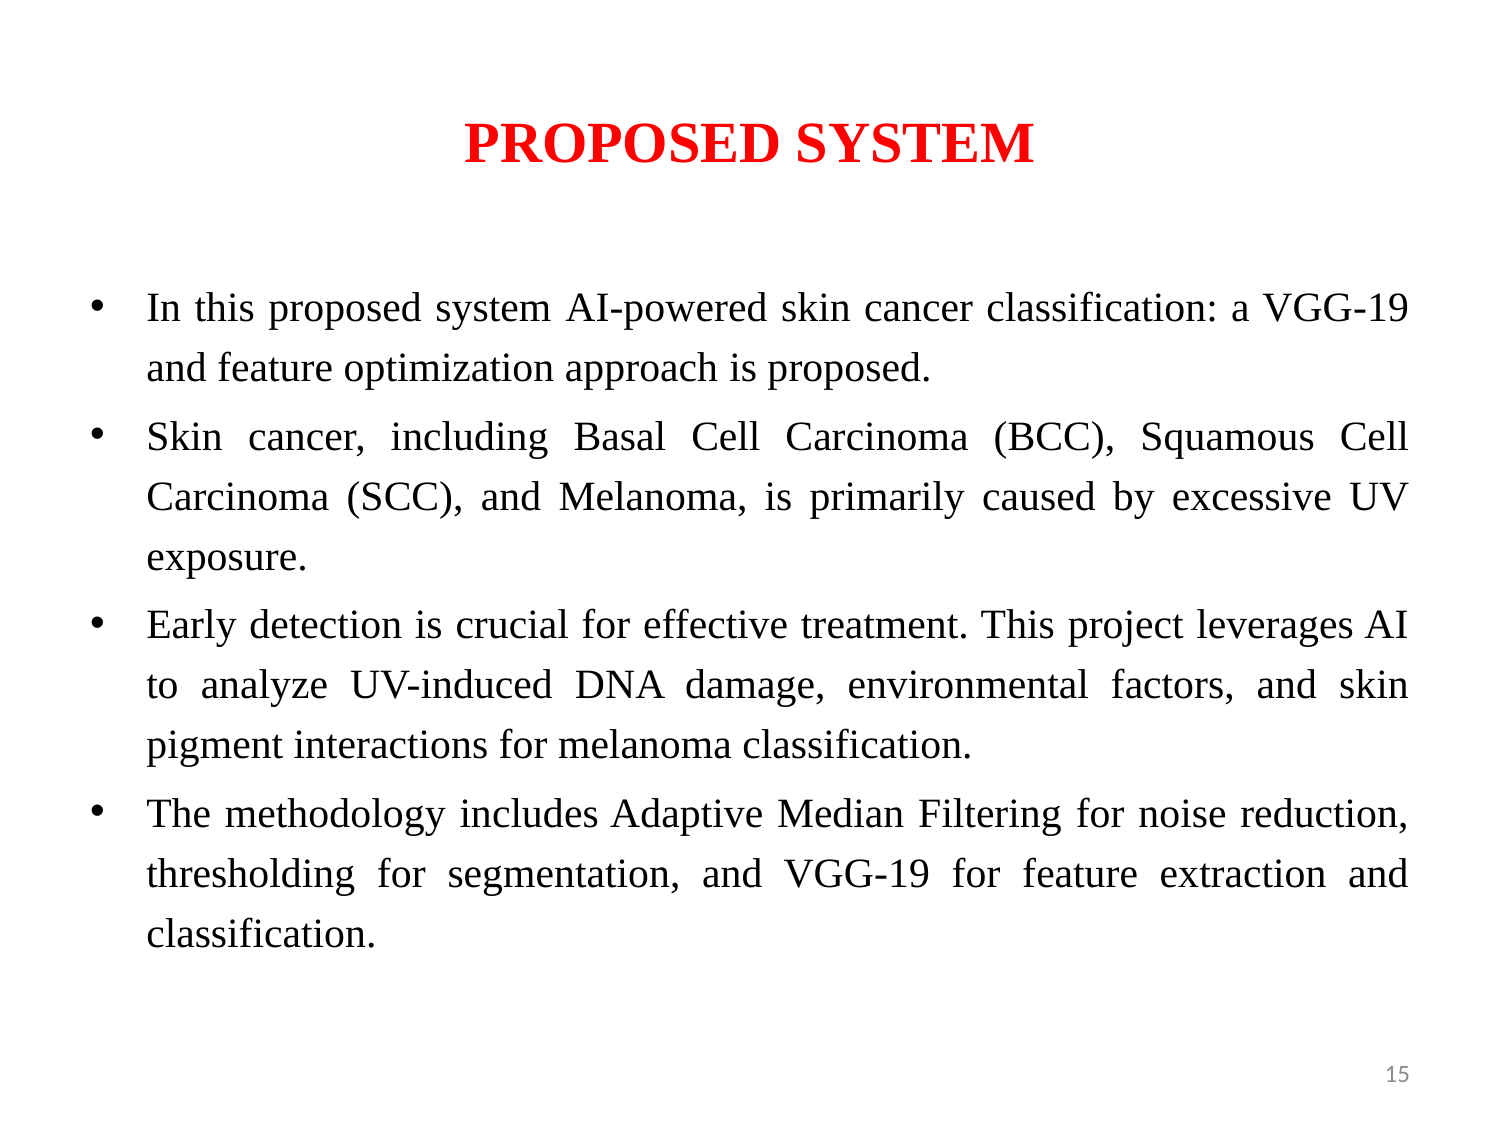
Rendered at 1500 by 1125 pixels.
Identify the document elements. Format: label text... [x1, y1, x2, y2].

slide_number 15 [1074, 1042, 1425, 1103]
title PROPOSED SYSTEM [75, 45, 1425, 233]
list In this proposed system AI-powered skin cancer classification: a VGG-19 and feature optimization approach is proposed. Skin cancer, including Basal Cell Carcinoma (BCC), Squamous Cell Carcinoma (SCC), and Melanoma, is primarily caused by excessive UV exposure. Early detection is crucial for effective treatment. This project leverages AI to analyze UV-induced DNA damage, environmental factors, and skin pigment interactions for melanoma classification. The methodology includes Adaptive Median Filtering for noise reduction, thresholding for segmentation, and VGG-19 for feature extraction and classification. [75, 262, 1425, 1005]
